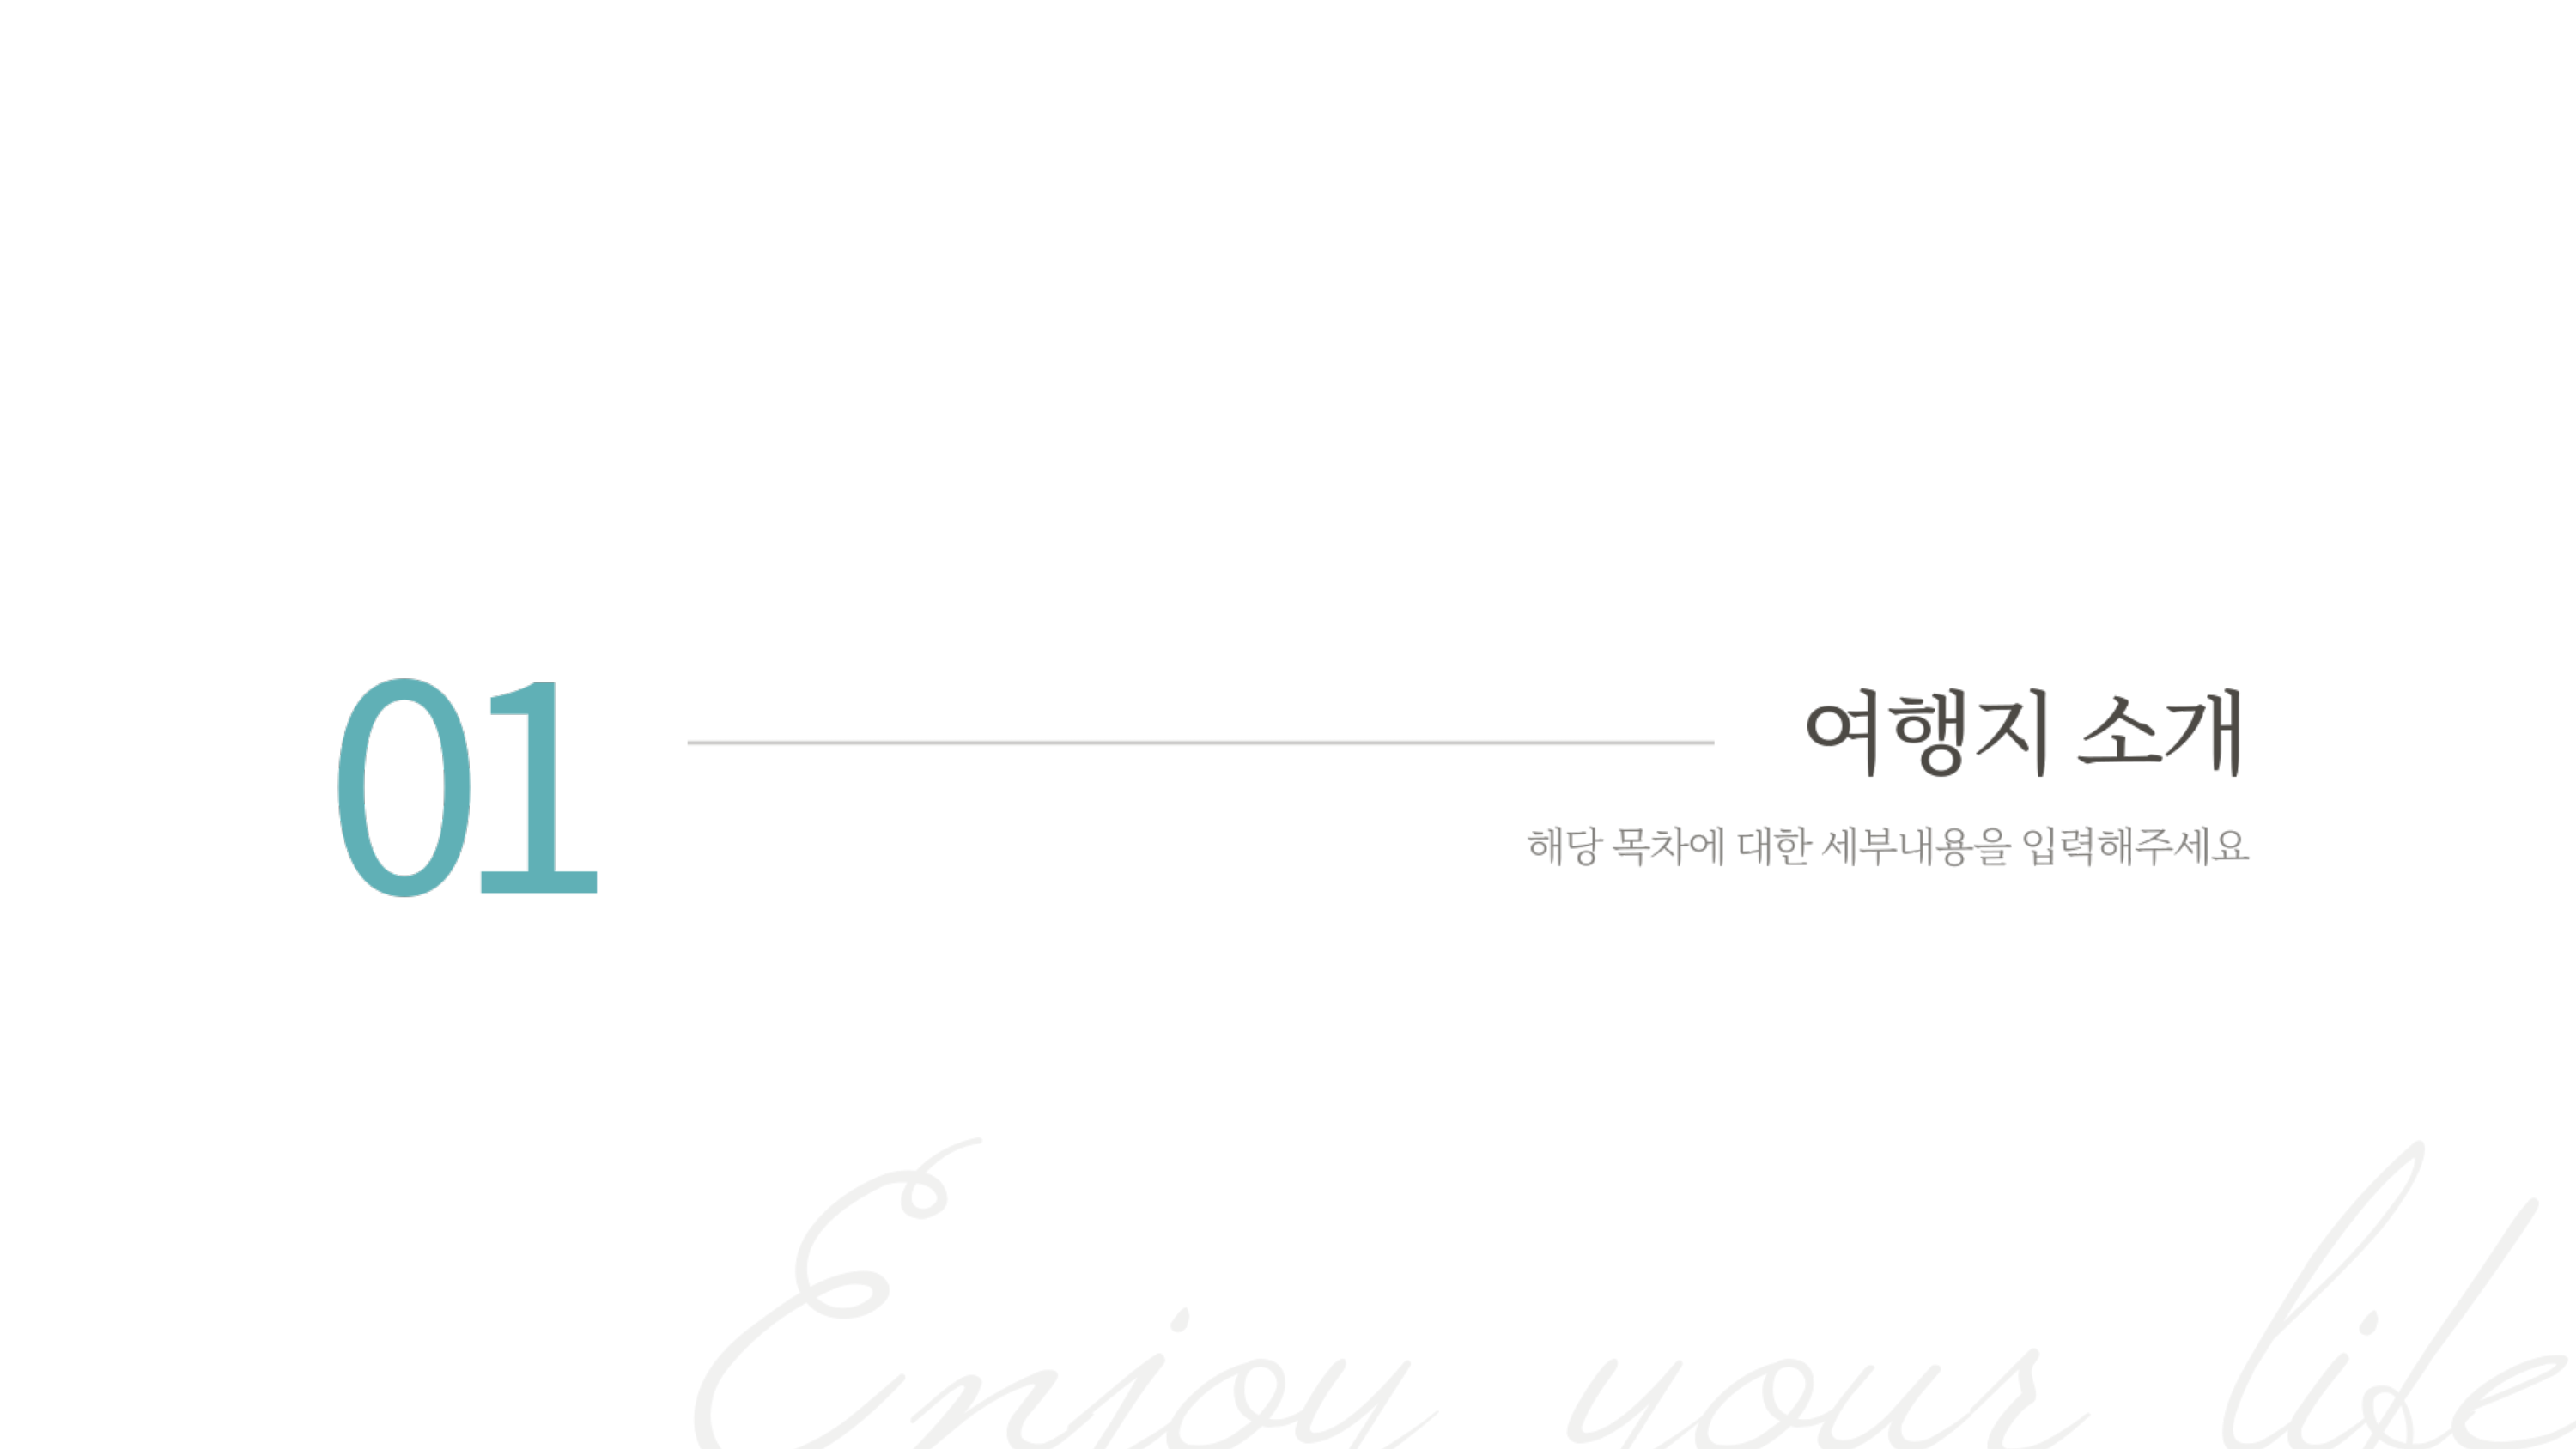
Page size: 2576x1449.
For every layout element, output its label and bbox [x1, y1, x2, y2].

picture [282, 529, 2576, 1449]
picture [1315, 649, 2293, 886]
text_box [686, 737, 1715, 750]
